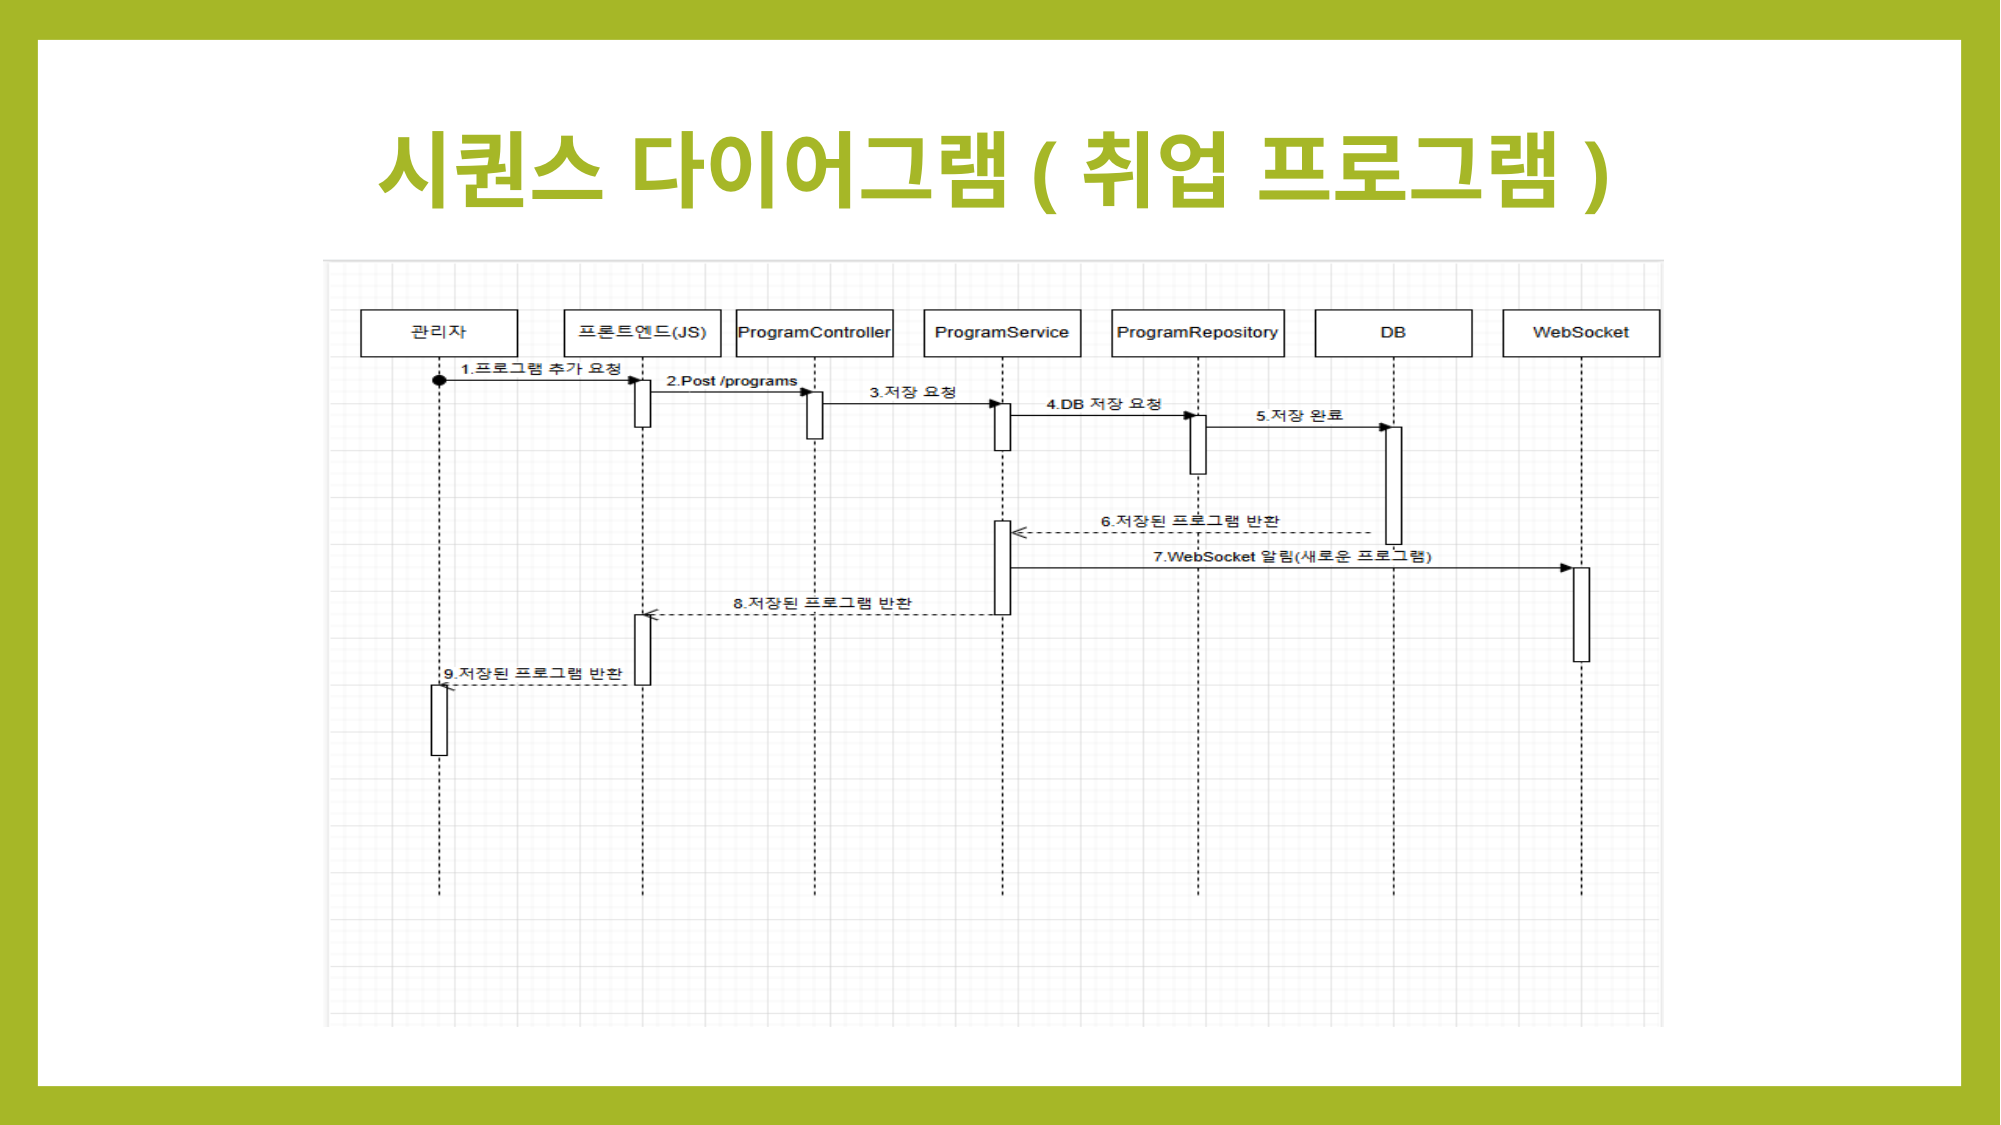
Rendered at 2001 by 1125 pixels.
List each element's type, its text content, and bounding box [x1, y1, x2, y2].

picture [323, 258, 1664, 1027]
text_box 시퀀스 다이어그램(취업 프로그램) [192, 79, 1795, 270]
